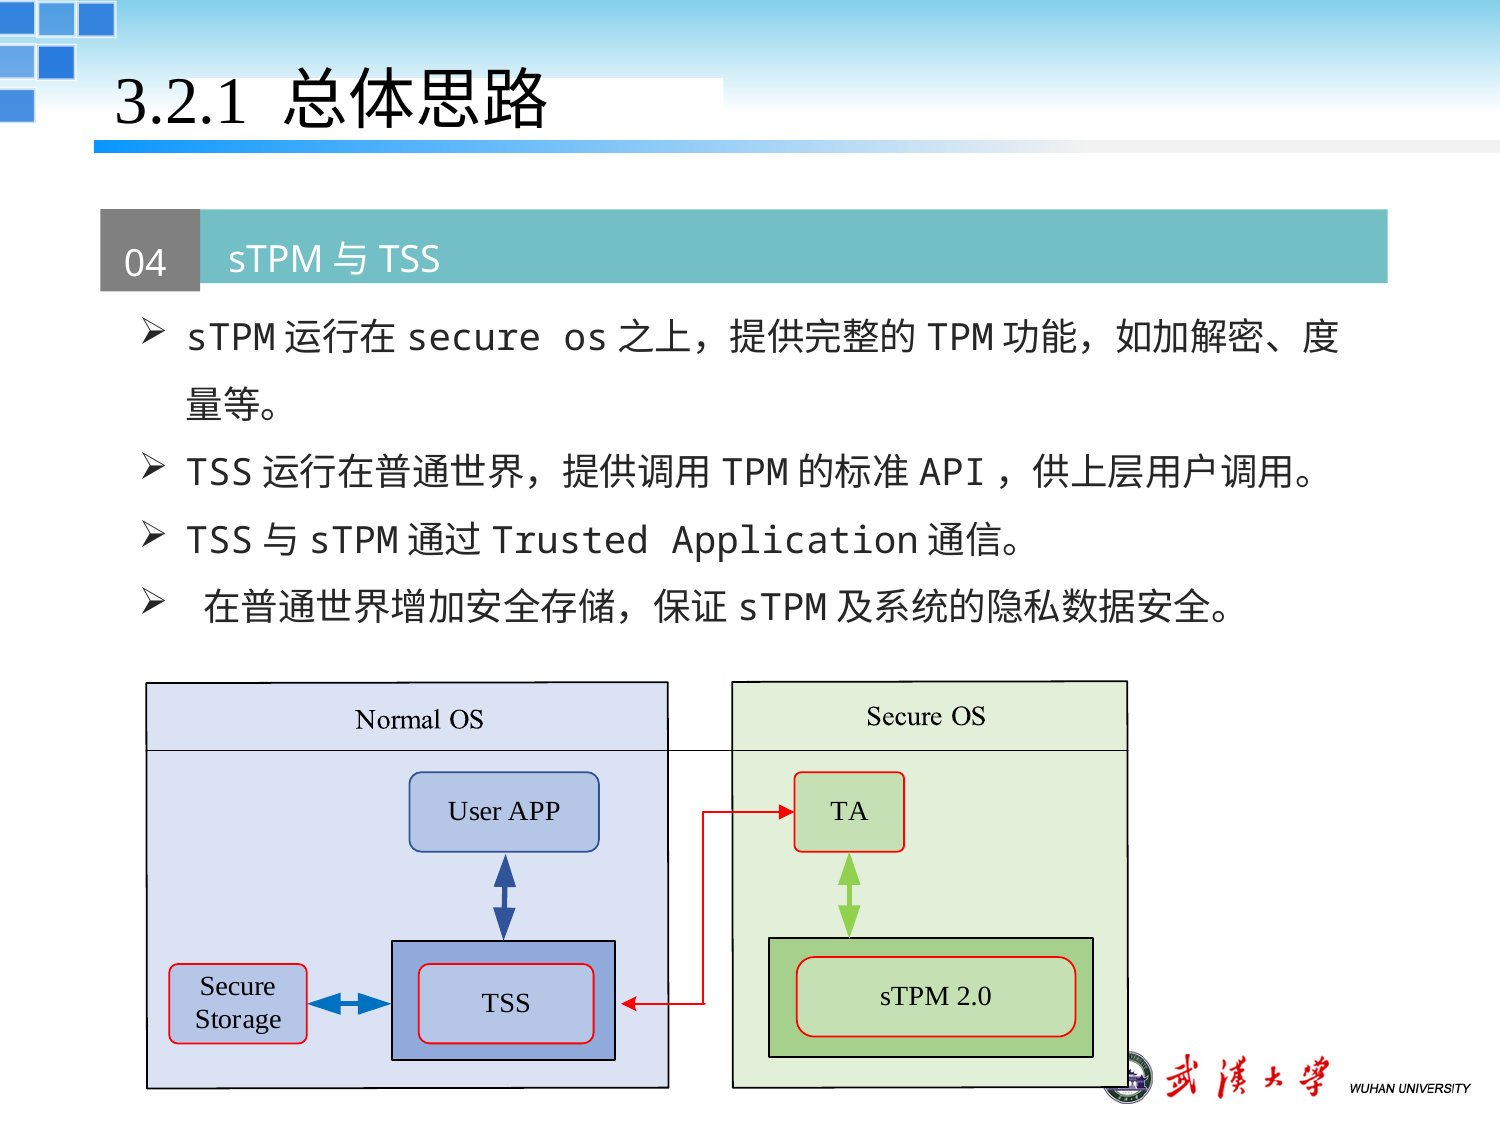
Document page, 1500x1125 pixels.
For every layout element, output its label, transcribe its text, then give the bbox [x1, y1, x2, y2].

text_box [100, 208, 1389, 284]
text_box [100, 636, 1172, 1125]
text_box 3.2.1 总体思路 [100, 49, 1302, 149]
text_box sTPM运行在secure os之上，提供完整的TPM功能，如加解密、度量等。 TSS运行在普通世界，提供调用TPM的标准API，供上层用户调用。 TSS与sTPM通过Trusted Application通信。 在普通世界增加安全存储，保证sTPM及系统的隐私数据安全。 [123, 293, 1376, 636]
picture [1172, 1046, 1500, 1115]
